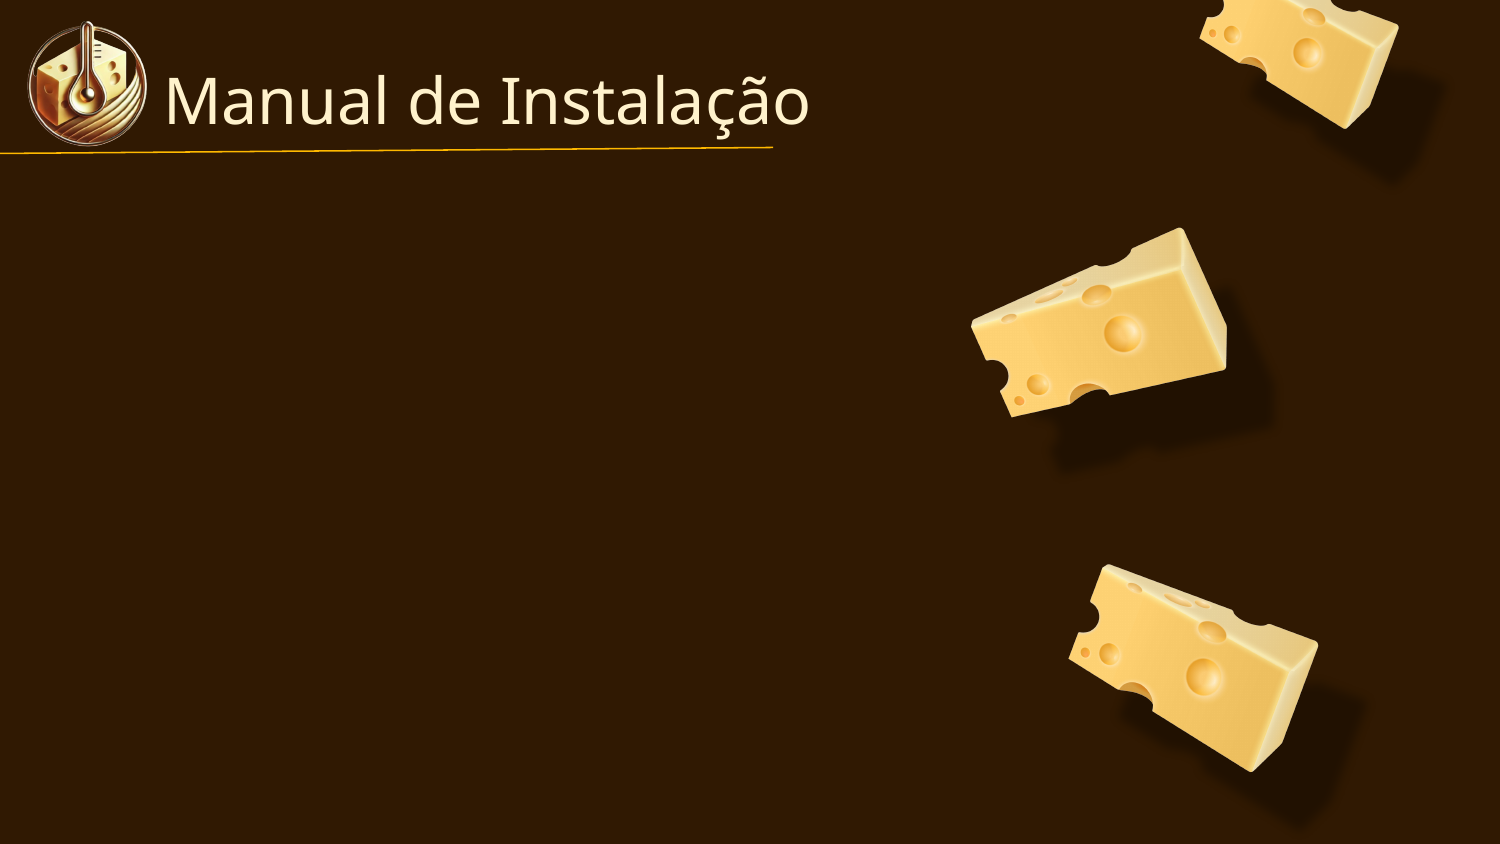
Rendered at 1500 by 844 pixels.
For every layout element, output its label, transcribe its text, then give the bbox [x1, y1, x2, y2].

picture [1157, 0, 1414, 154]
picture [1016, 533, 1338, 804]
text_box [174, 147, 774, 155]
picture [0, 21, 172, 148]
picture [935, 211, 1260, 483]
title Manual de Instalação [176, 45, 829, 142]
